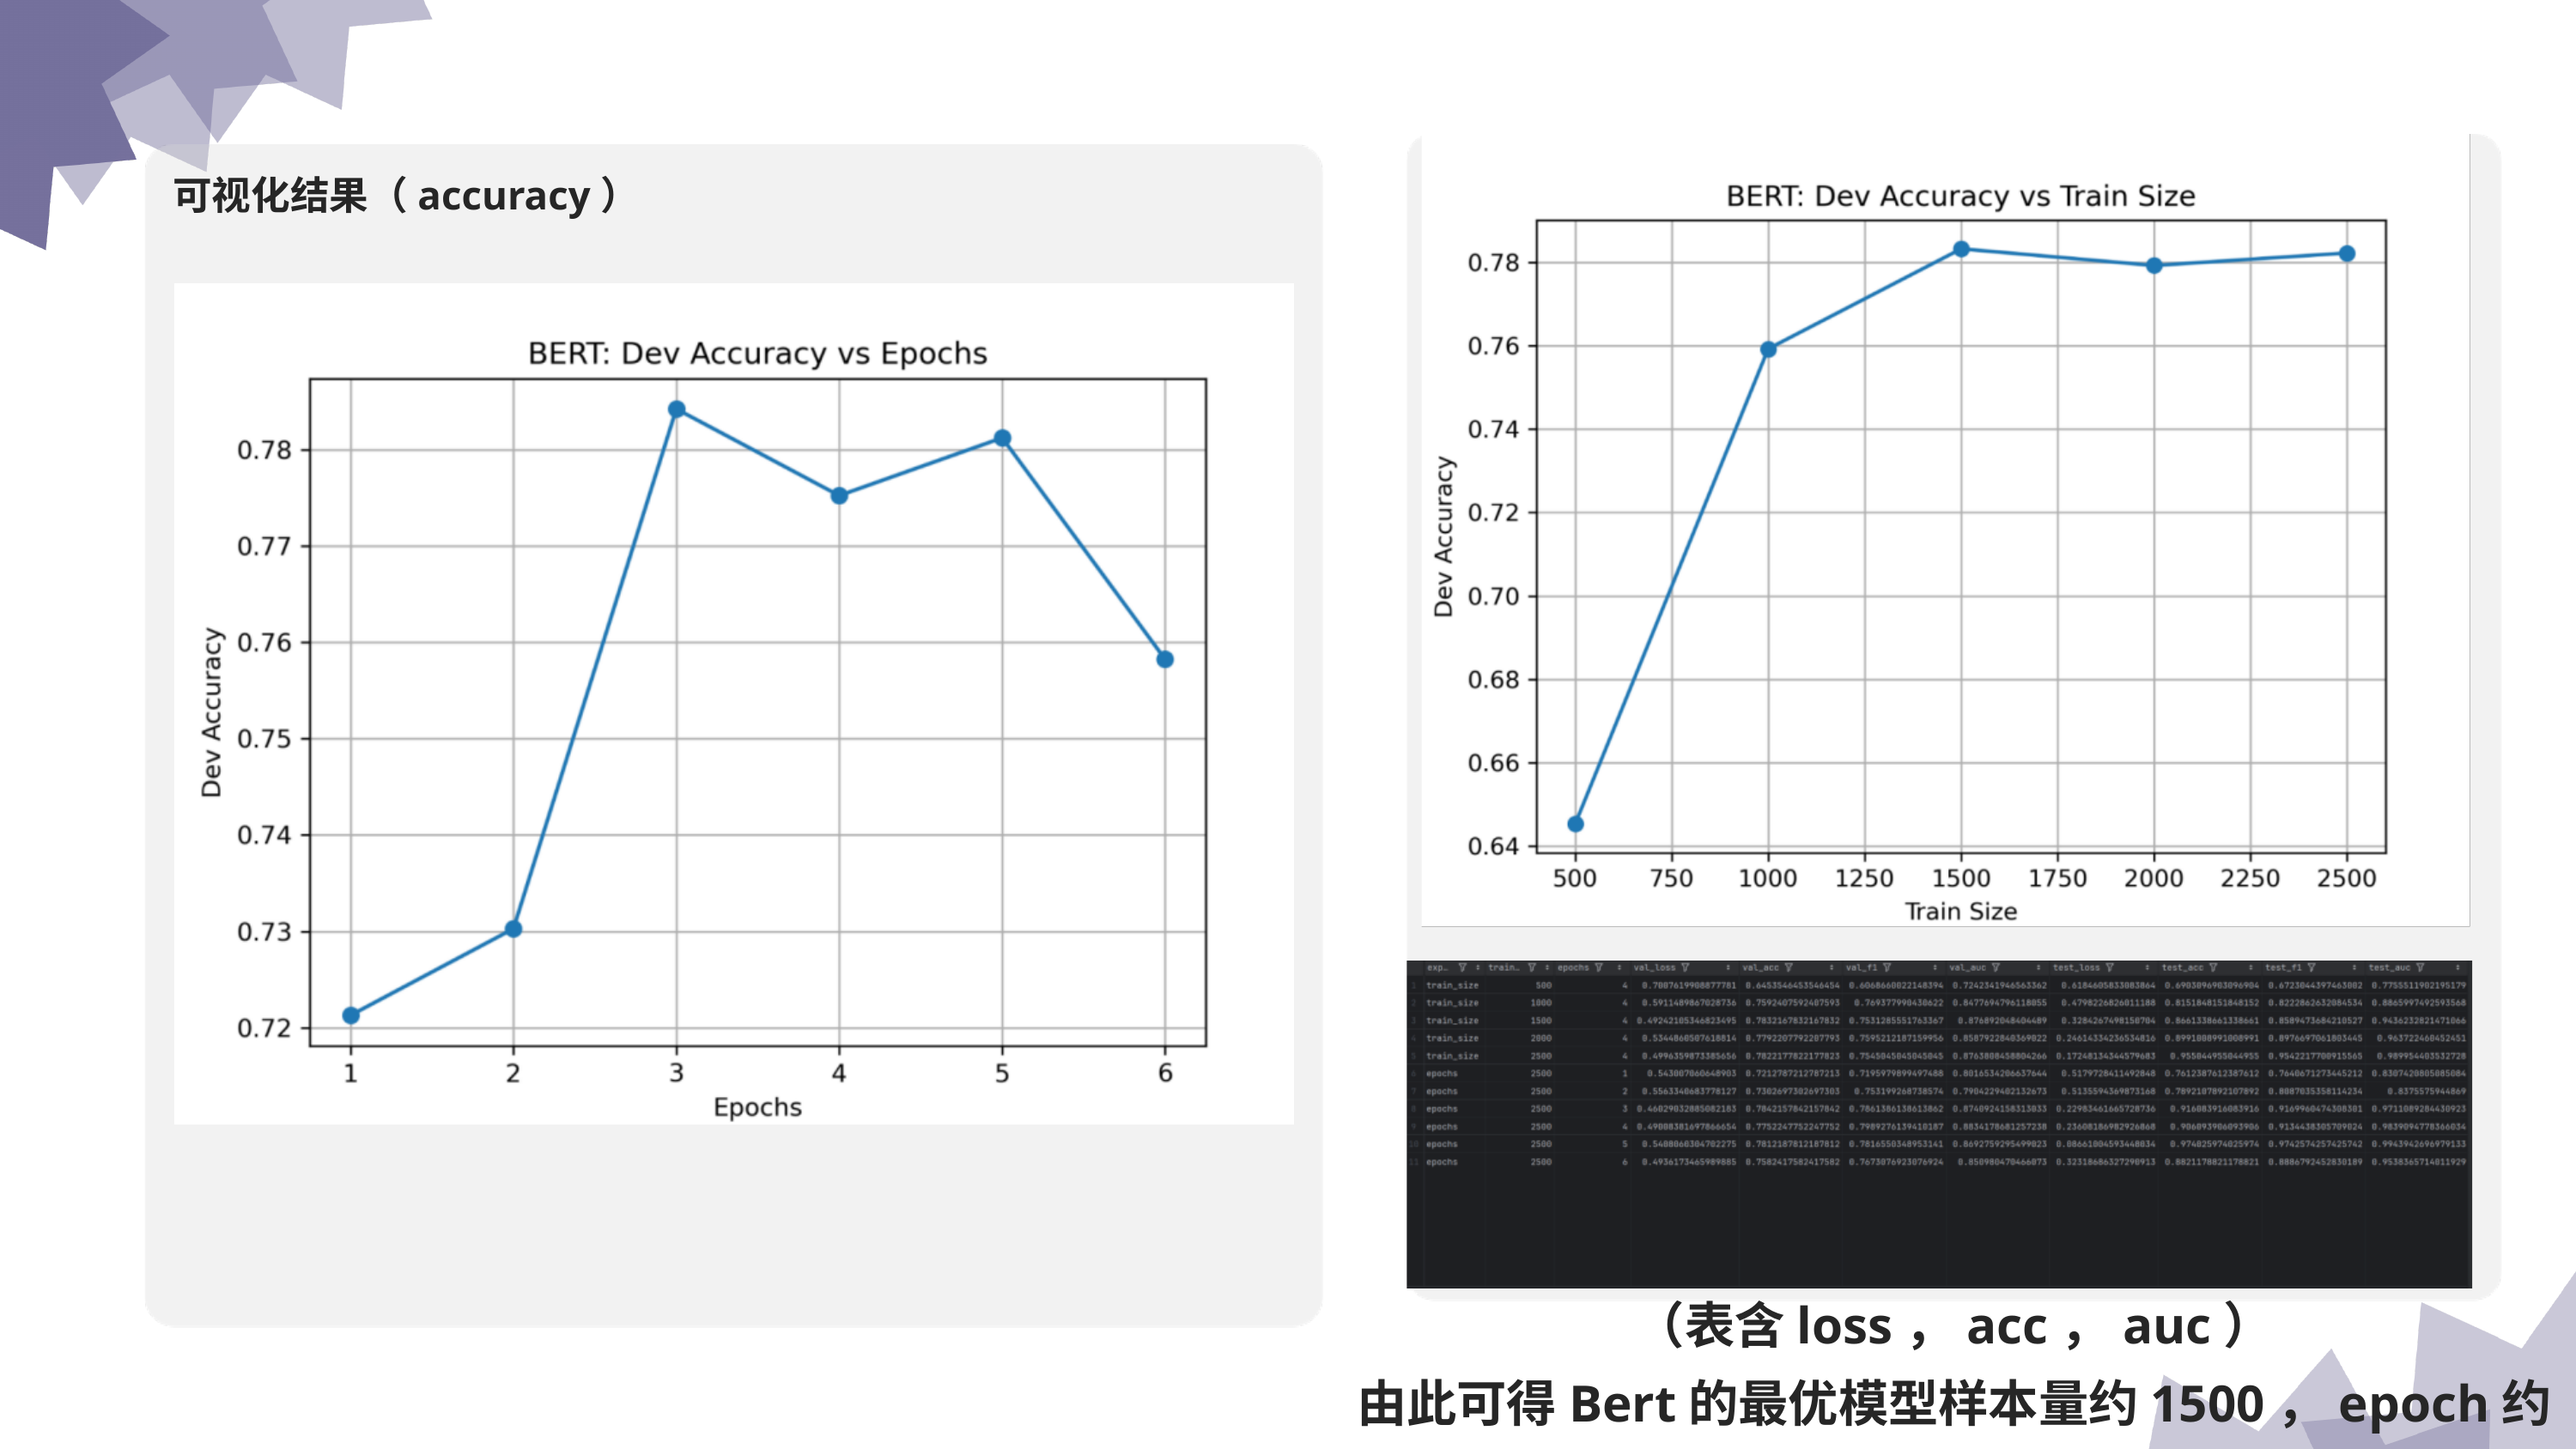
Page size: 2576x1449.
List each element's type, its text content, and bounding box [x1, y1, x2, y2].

text_box 可视化结果（accuracy） [173, 151, 1153, 269]
text_box [2502, 1241, 2576, 1449]
text_box （表含loss，acc，auc） 由此可得Bert的最优模型样本量约1500，epoch约为5 [1351, 1276, 2557, 1449]
text_box [1406, 961, 2473, 1276]
text_box [173, 283, 1295, 1125]
text_box [0, 0, 465, 284]
text_box [144, 144, 1324, 1343]
text_box [1406, 134, 2502, 1276]
text_box [1421, 134, 2471, 928]
